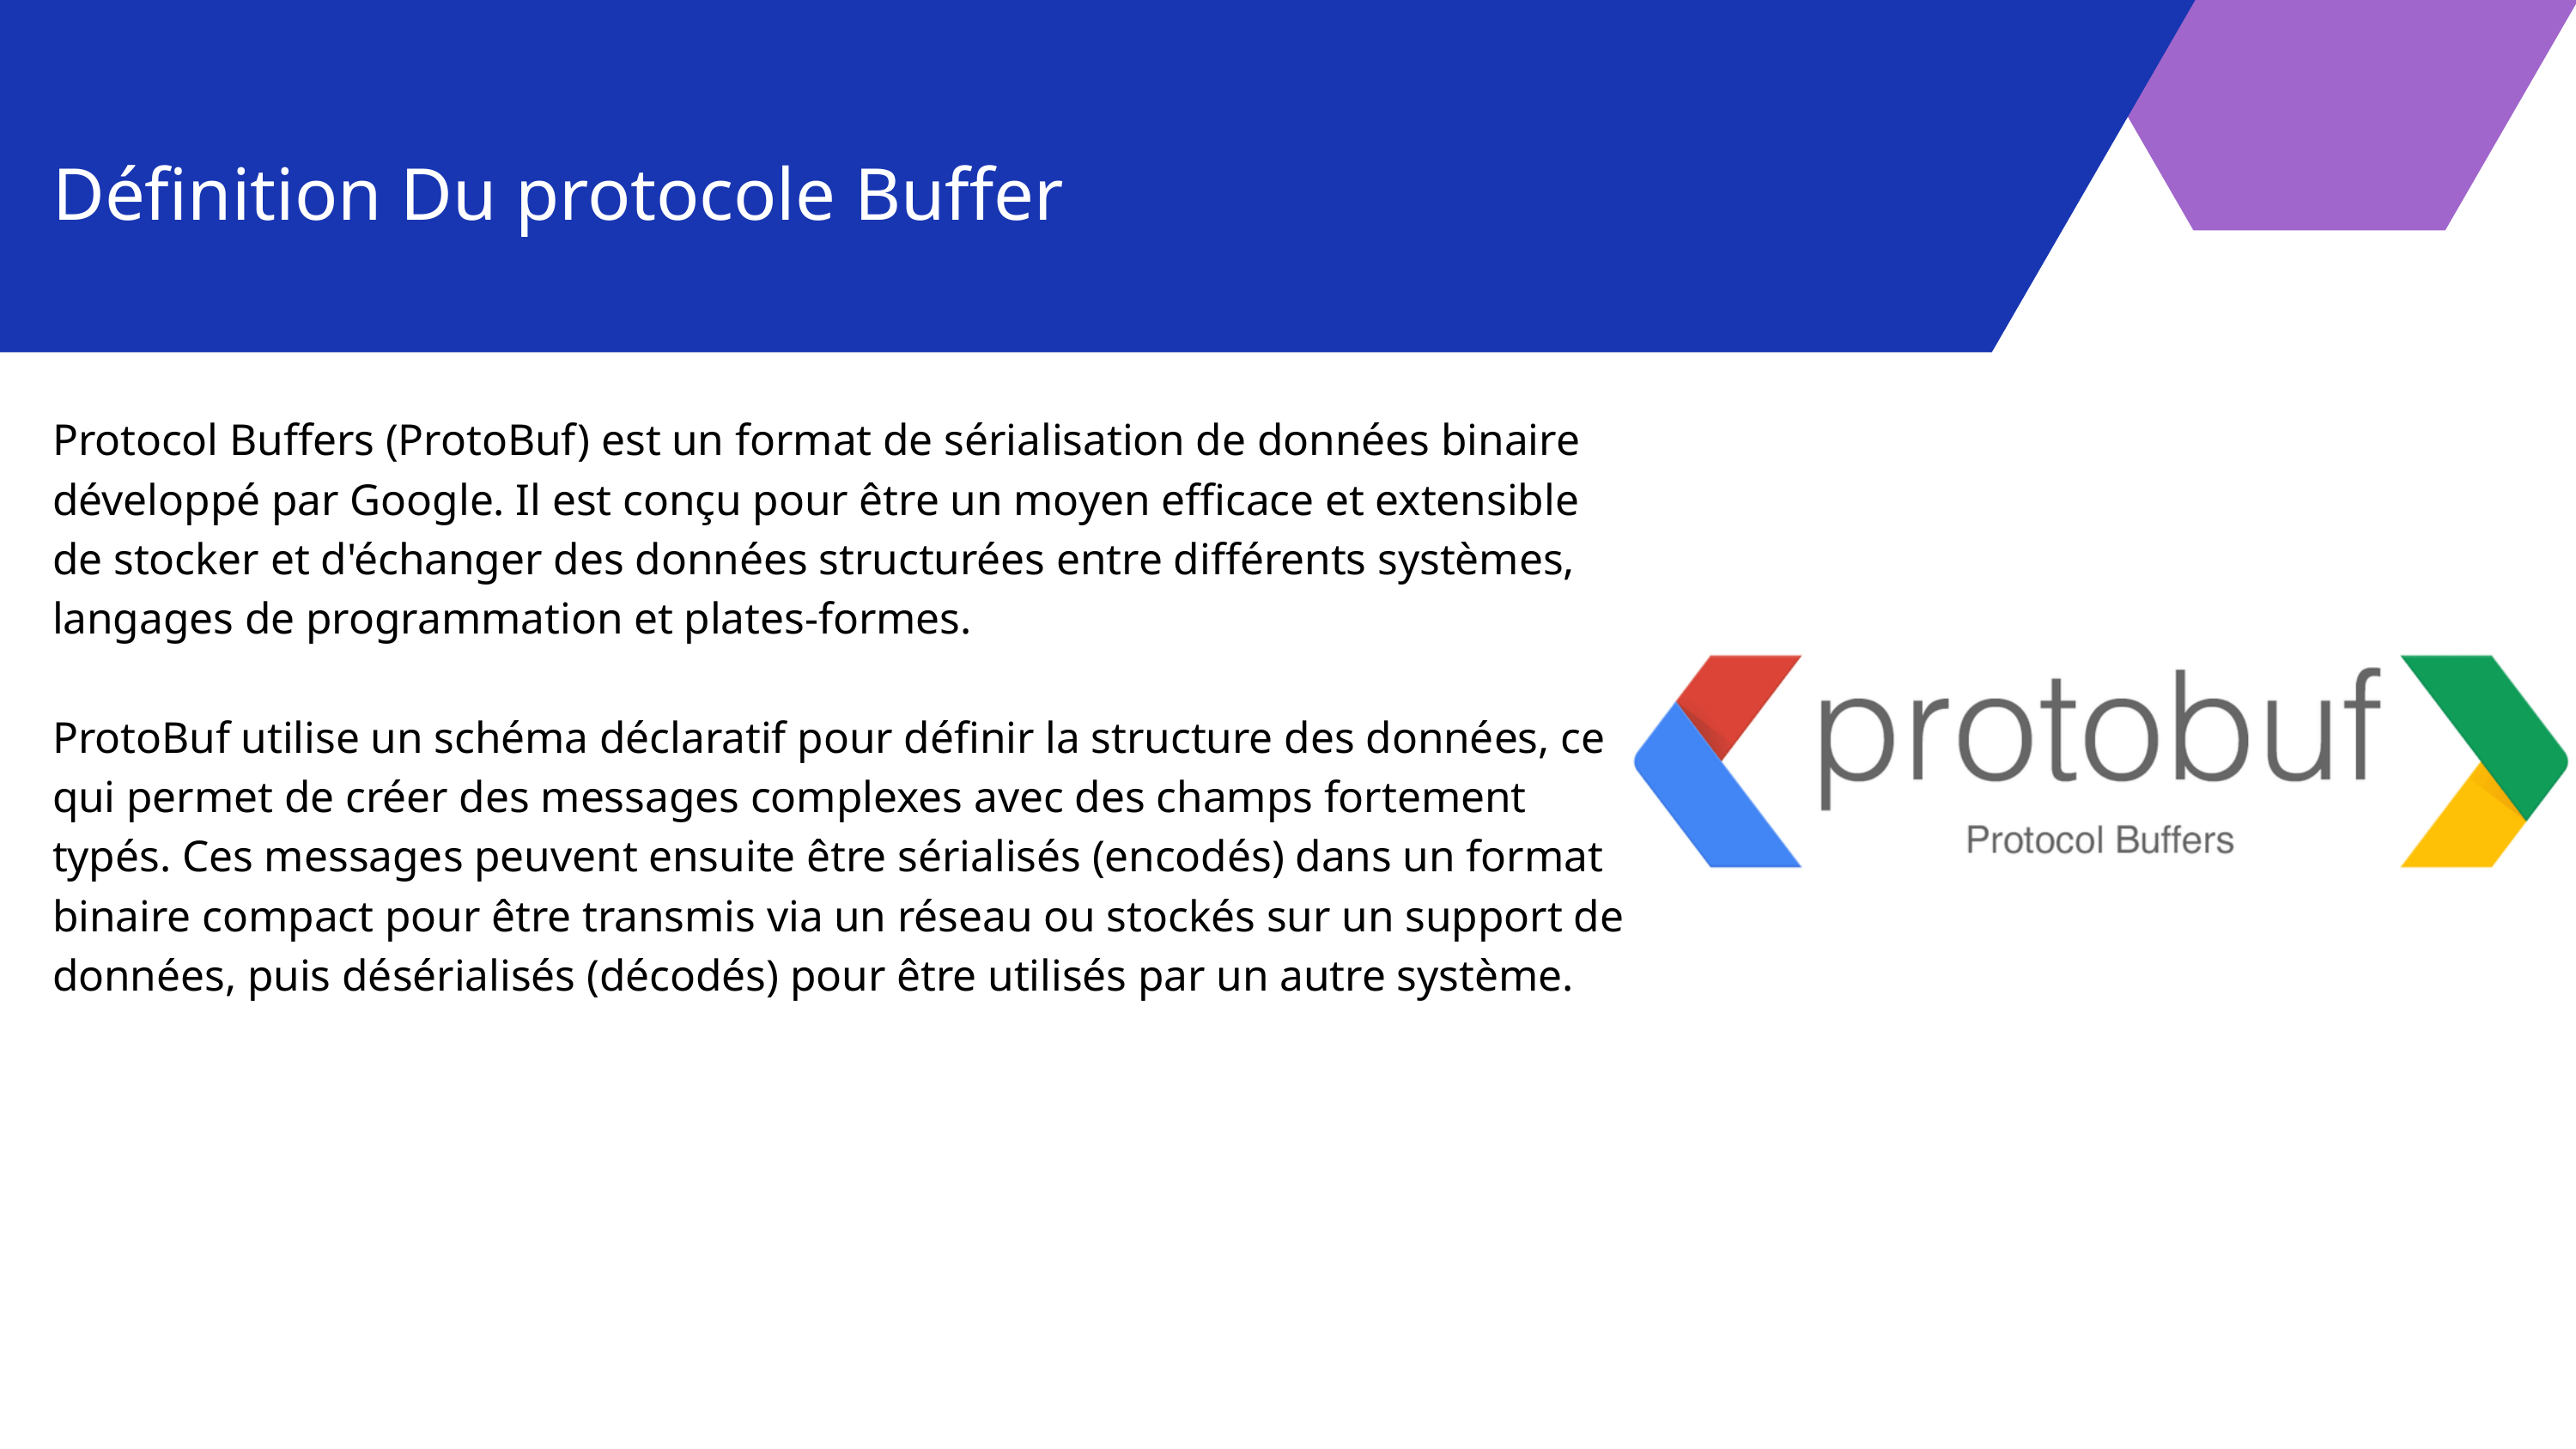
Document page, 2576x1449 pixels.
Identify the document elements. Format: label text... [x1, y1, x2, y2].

text_box Protocol Buffers (ProtoBuf) est un format de sérialisation de données binaire développé par Google. Il est conçu pour être un moyen efficace et extensible de stocker et d'échanger des données structurées entre différents systèmes, langages de programmation et plates-formes. ProtoBuf utilise un schéma déclaratif pour définir la structure des données, ce qui permet de créer des messages complexes avec des champs fortement typés. Ces messages peuvent ensuite être sérialisés (encodés) dans un format binaire compact pour être transmis via un réseau ou stockés sur un support de données, puis désérialisés (décodés) pour être utilisés par un autre système. [52, 404, 1633, 1119]
text_box [1633, 564, 2576, 959]
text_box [2222, 0, 2576, 231]
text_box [0, 0, 2216, 353]
